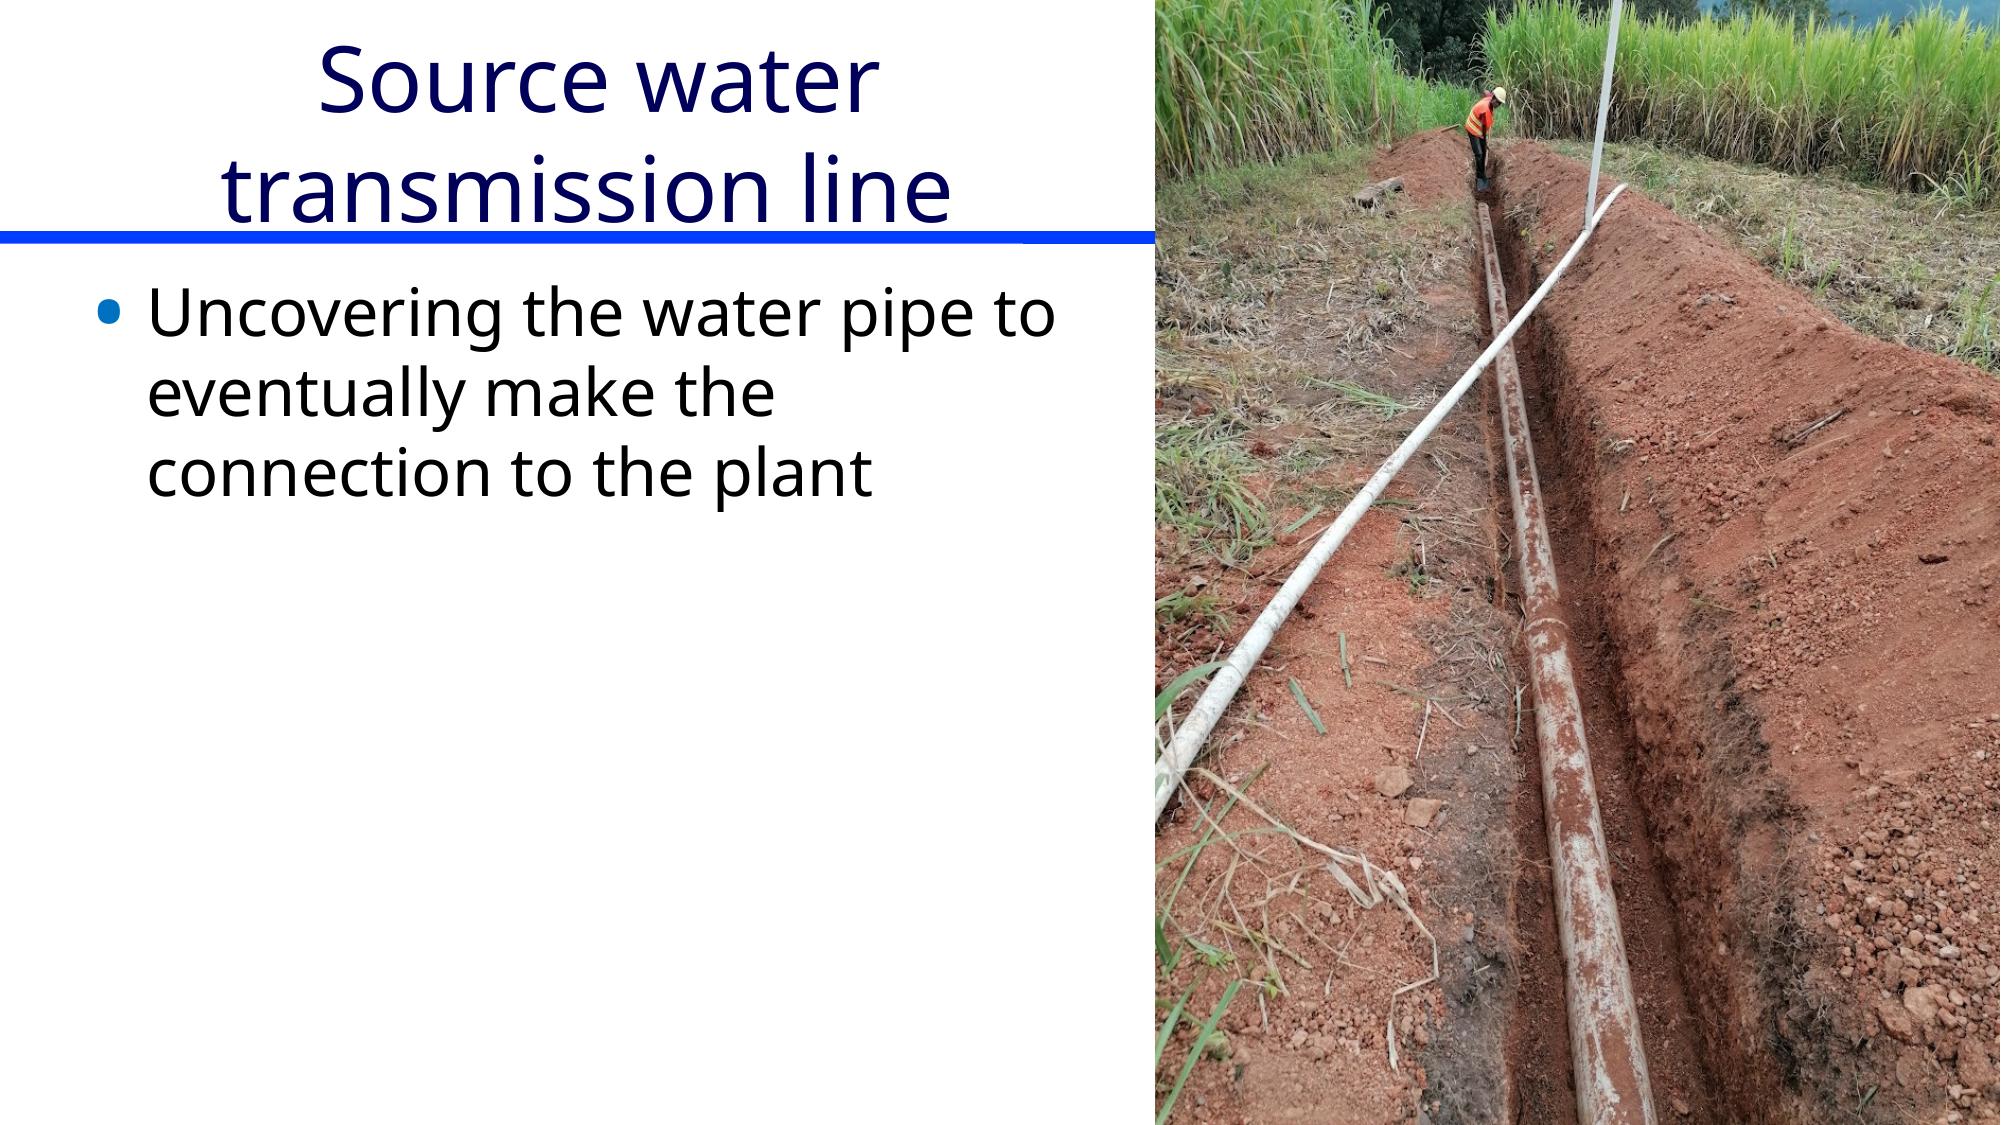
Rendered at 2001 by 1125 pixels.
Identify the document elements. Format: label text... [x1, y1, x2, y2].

title Source water transmission line [75, 37, 1125, 225]
list Uncovering the water pipe to eventually make the connection to the plant [74, 262, 1096, 1006]
picture [1155, 0, 2000, 1125]
